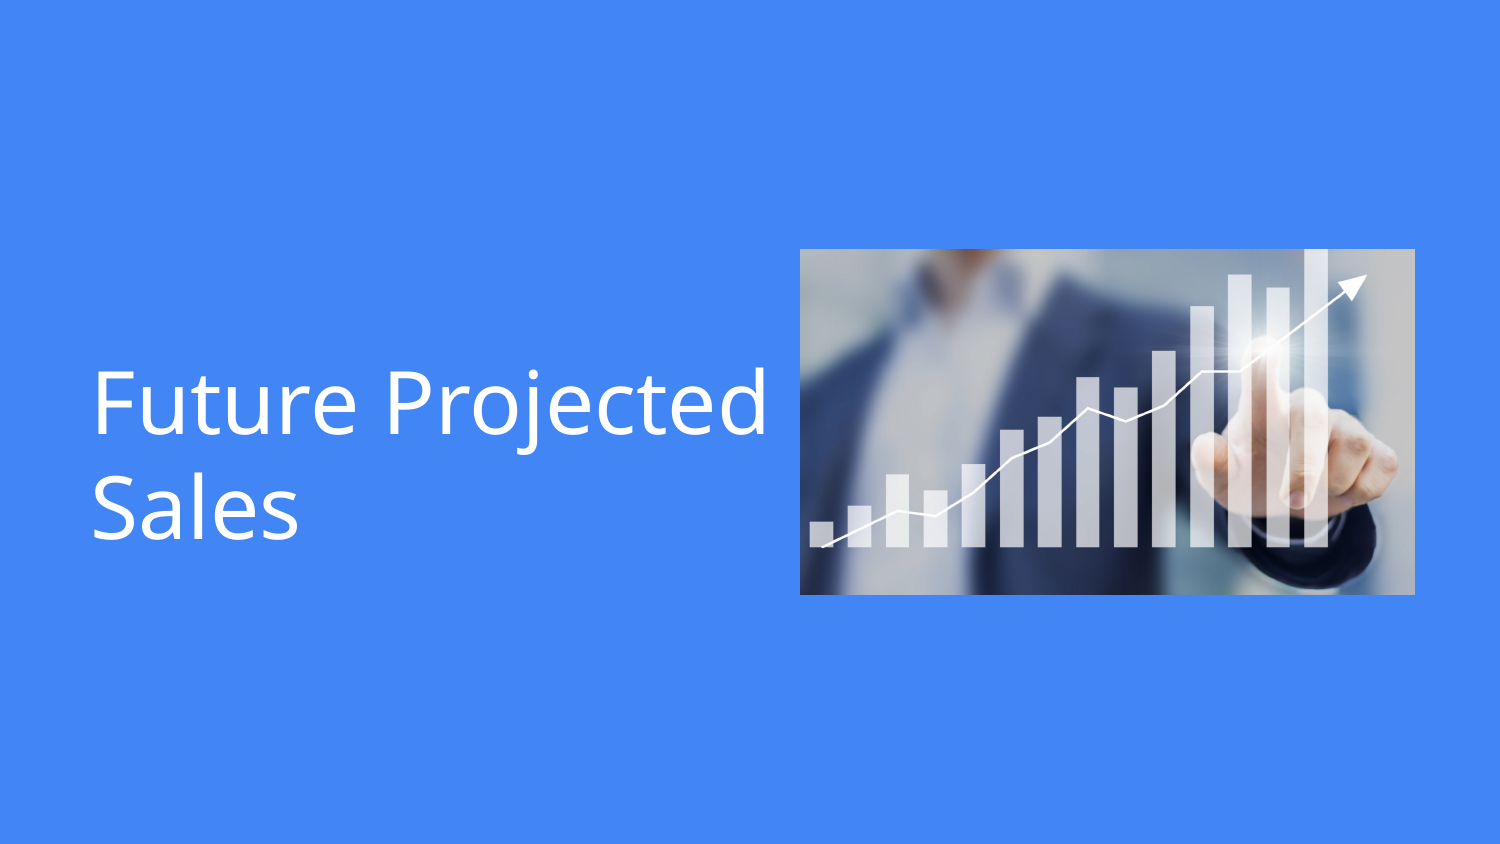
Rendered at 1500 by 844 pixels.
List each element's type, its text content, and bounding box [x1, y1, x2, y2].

title Future Projected Sales [1419, 338, 1425, 565]
picture [800, 248, 1415, 595]
title Future Projected Sales [75, 338, 795, 565]
